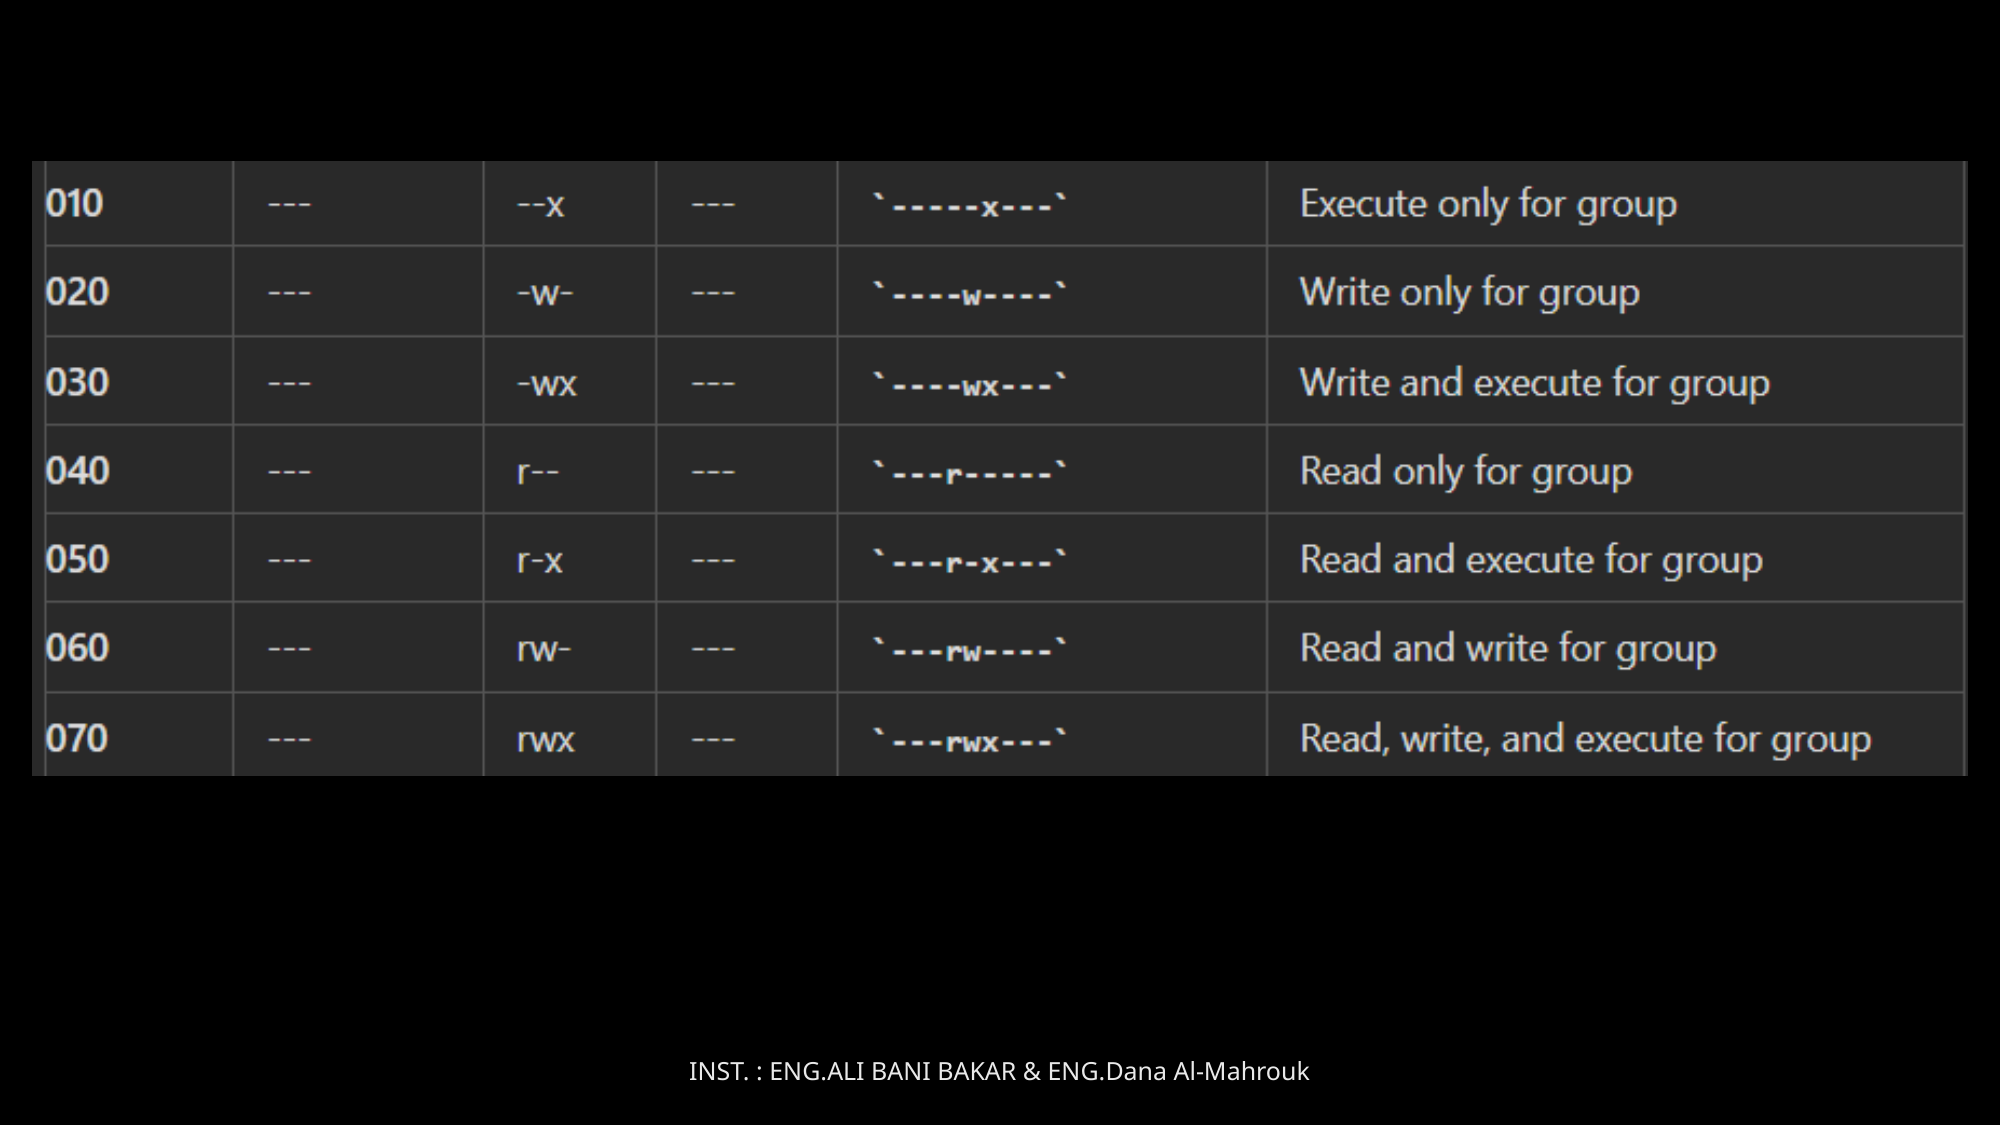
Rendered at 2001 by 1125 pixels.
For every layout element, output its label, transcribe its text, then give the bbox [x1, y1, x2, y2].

picture [32, 160, 1968, 777]
footer INST. : ENG.ALI BANI BAKAR & ENG.Dana Al-Mahrouk [662, 1042, 1338, 1103]
